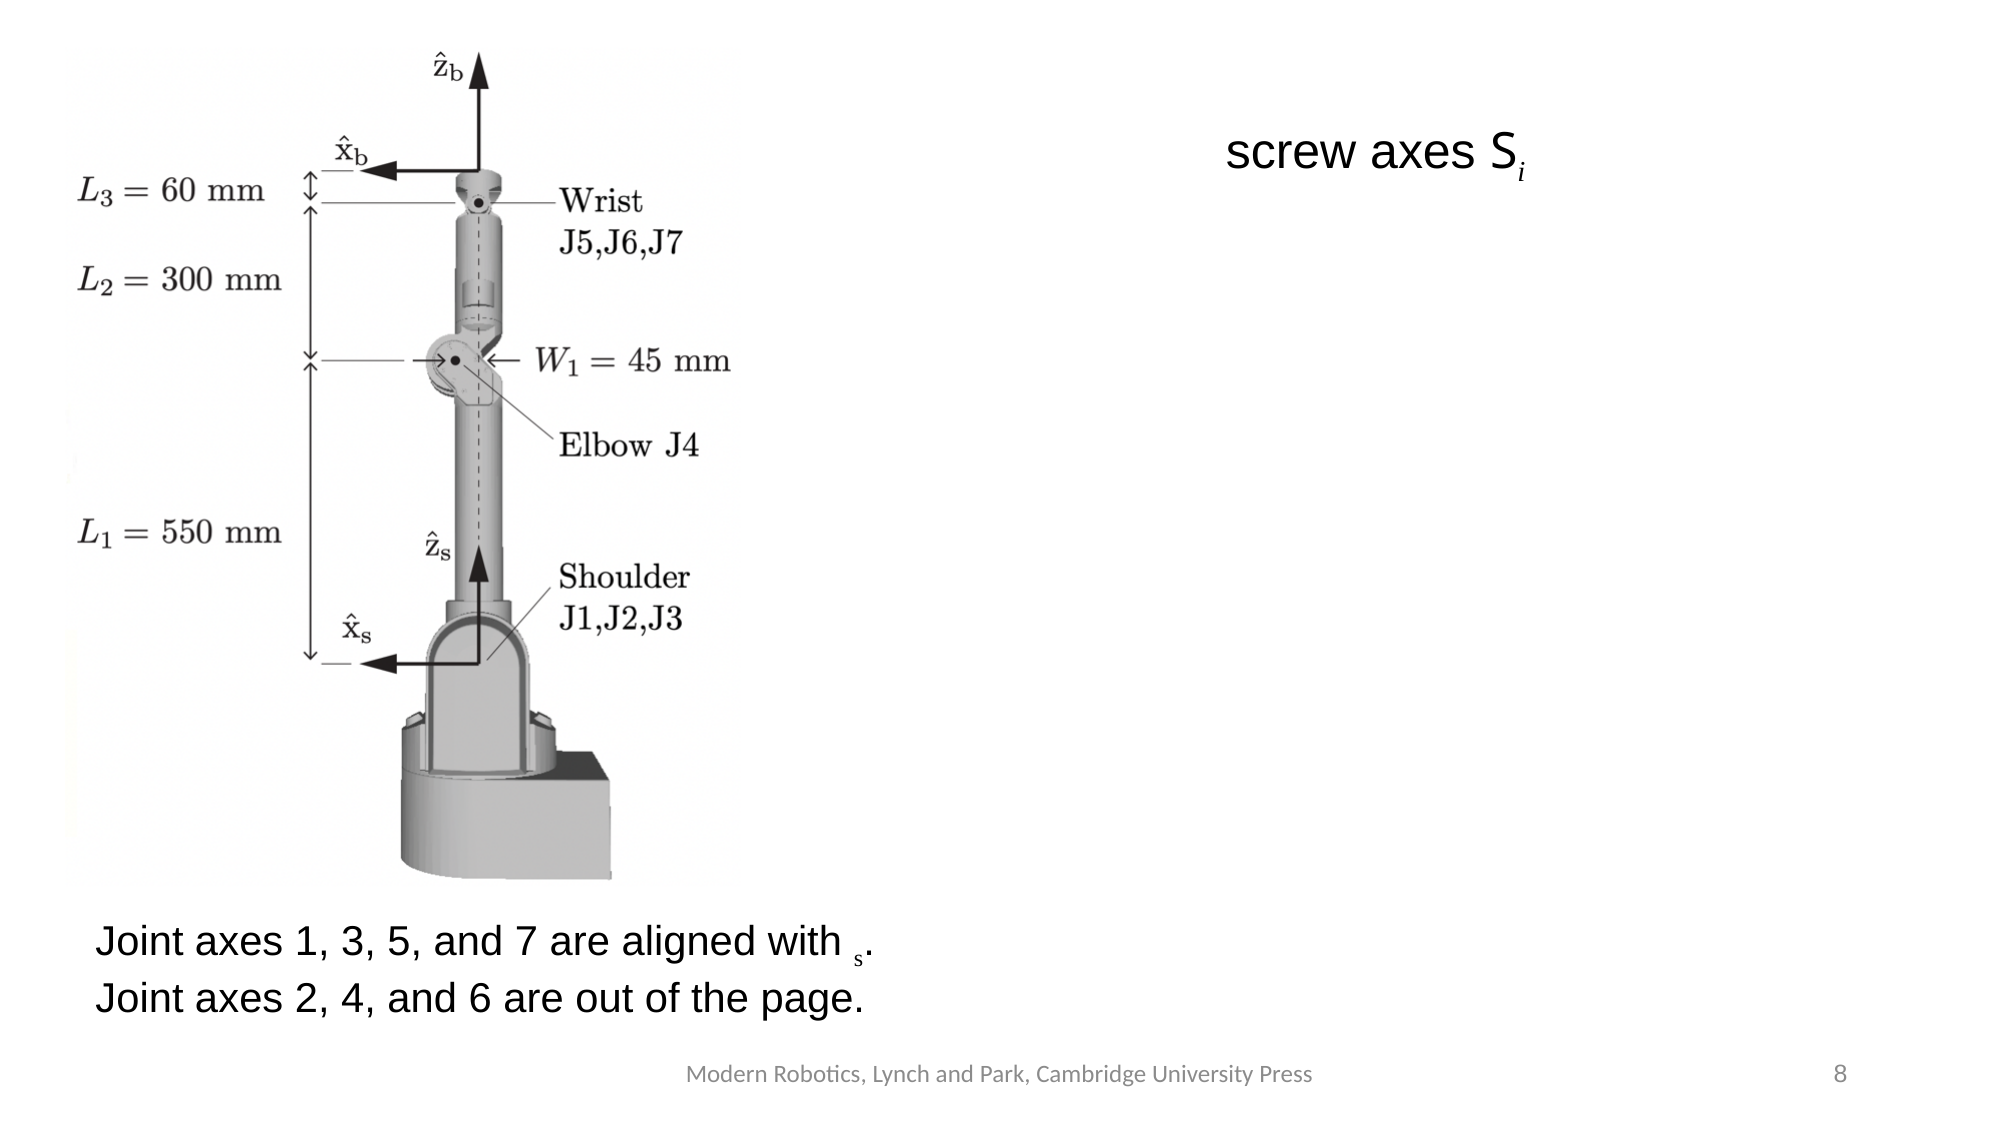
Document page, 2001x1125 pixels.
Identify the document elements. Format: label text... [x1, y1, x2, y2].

picture [65, 47, 741, 887]
text_box screw axes Si [1211, 111, 1541, 195]
footer Modern Robotics, Lynch and Park, Cambridge University Press [662, 1042, 1338, 1103]
slide_number 8 [1412, 1042, 1863, 1103]
